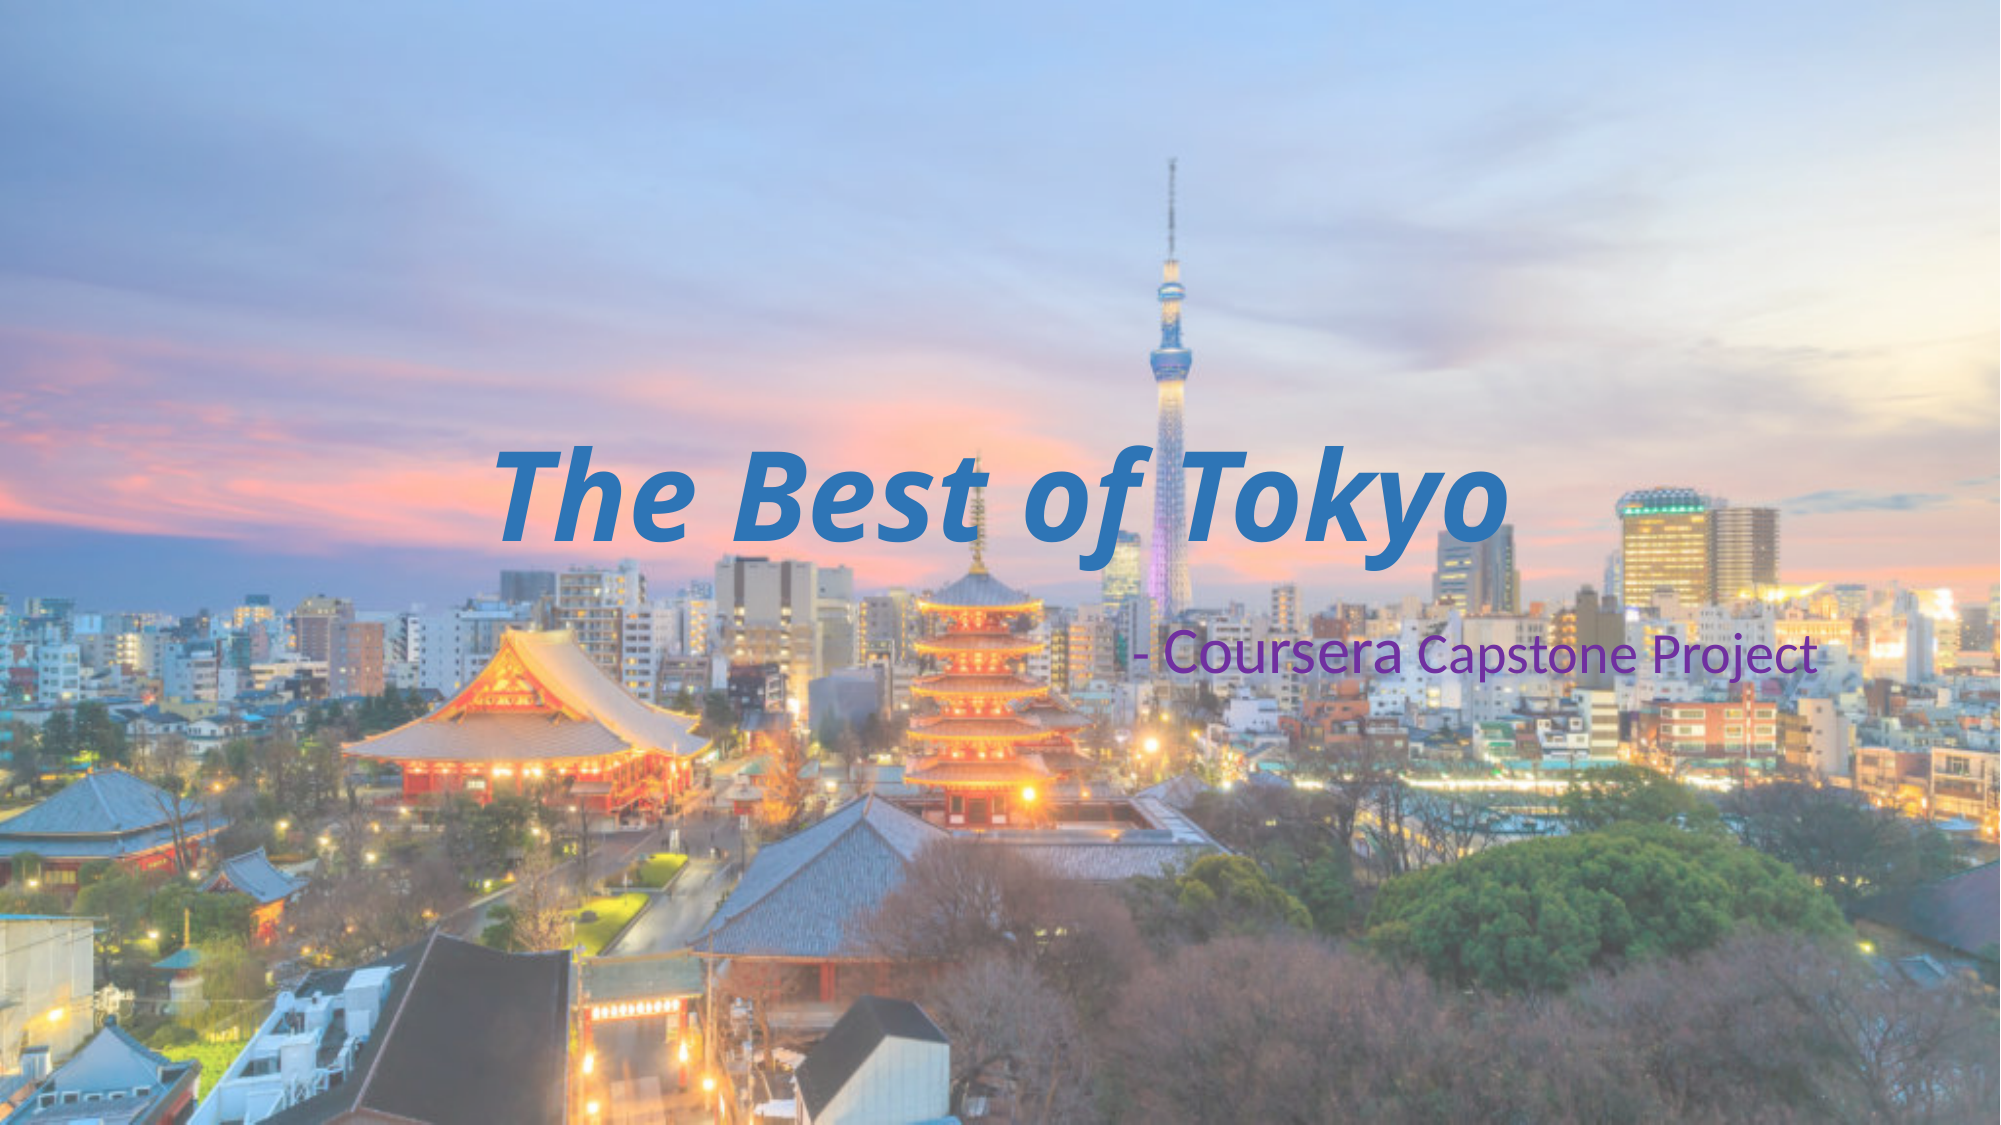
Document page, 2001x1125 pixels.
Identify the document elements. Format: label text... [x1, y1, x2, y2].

title The Best of Tokyo [249, 184, 1750, 576]
subtitle - Coursera Capstone Project [218, 608, 1923, 880]
